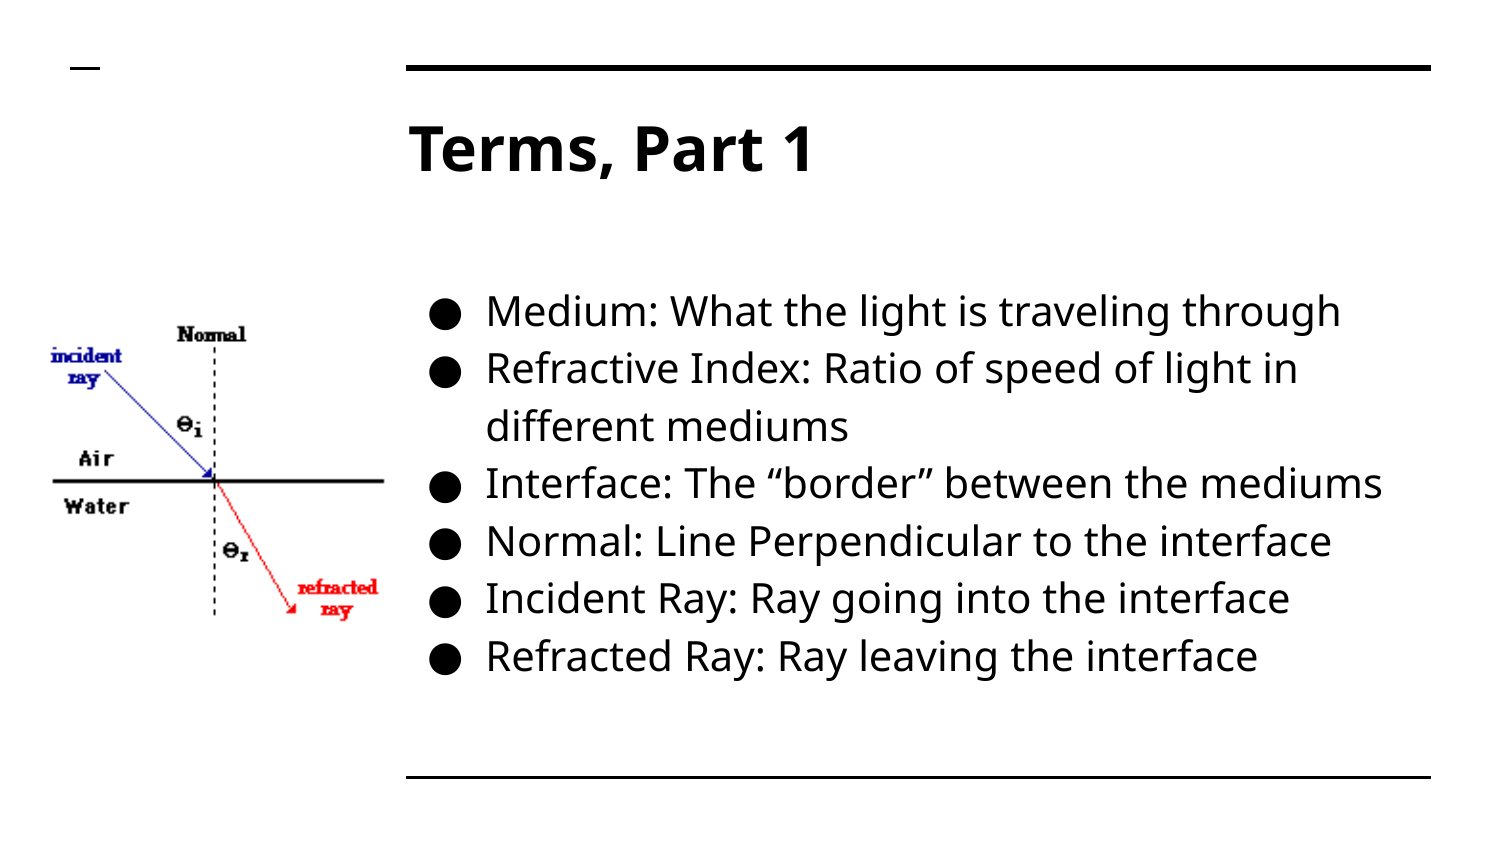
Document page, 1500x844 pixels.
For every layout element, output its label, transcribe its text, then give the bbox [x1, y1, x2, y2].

list Medium: What the light is traveling through Refractive Index: Ratio of speed of light in different mediums Interface: The “border” between the mediums Normal: Line Perpendicular to the interface Incident Ray: Ray going into the interface Refracted Ray: Ray leaving the interface [395, 261, 1433, 755]
title Terms, Part 1 [393, 94, 1431, 199]
picture [33, 296, 396, 674]
